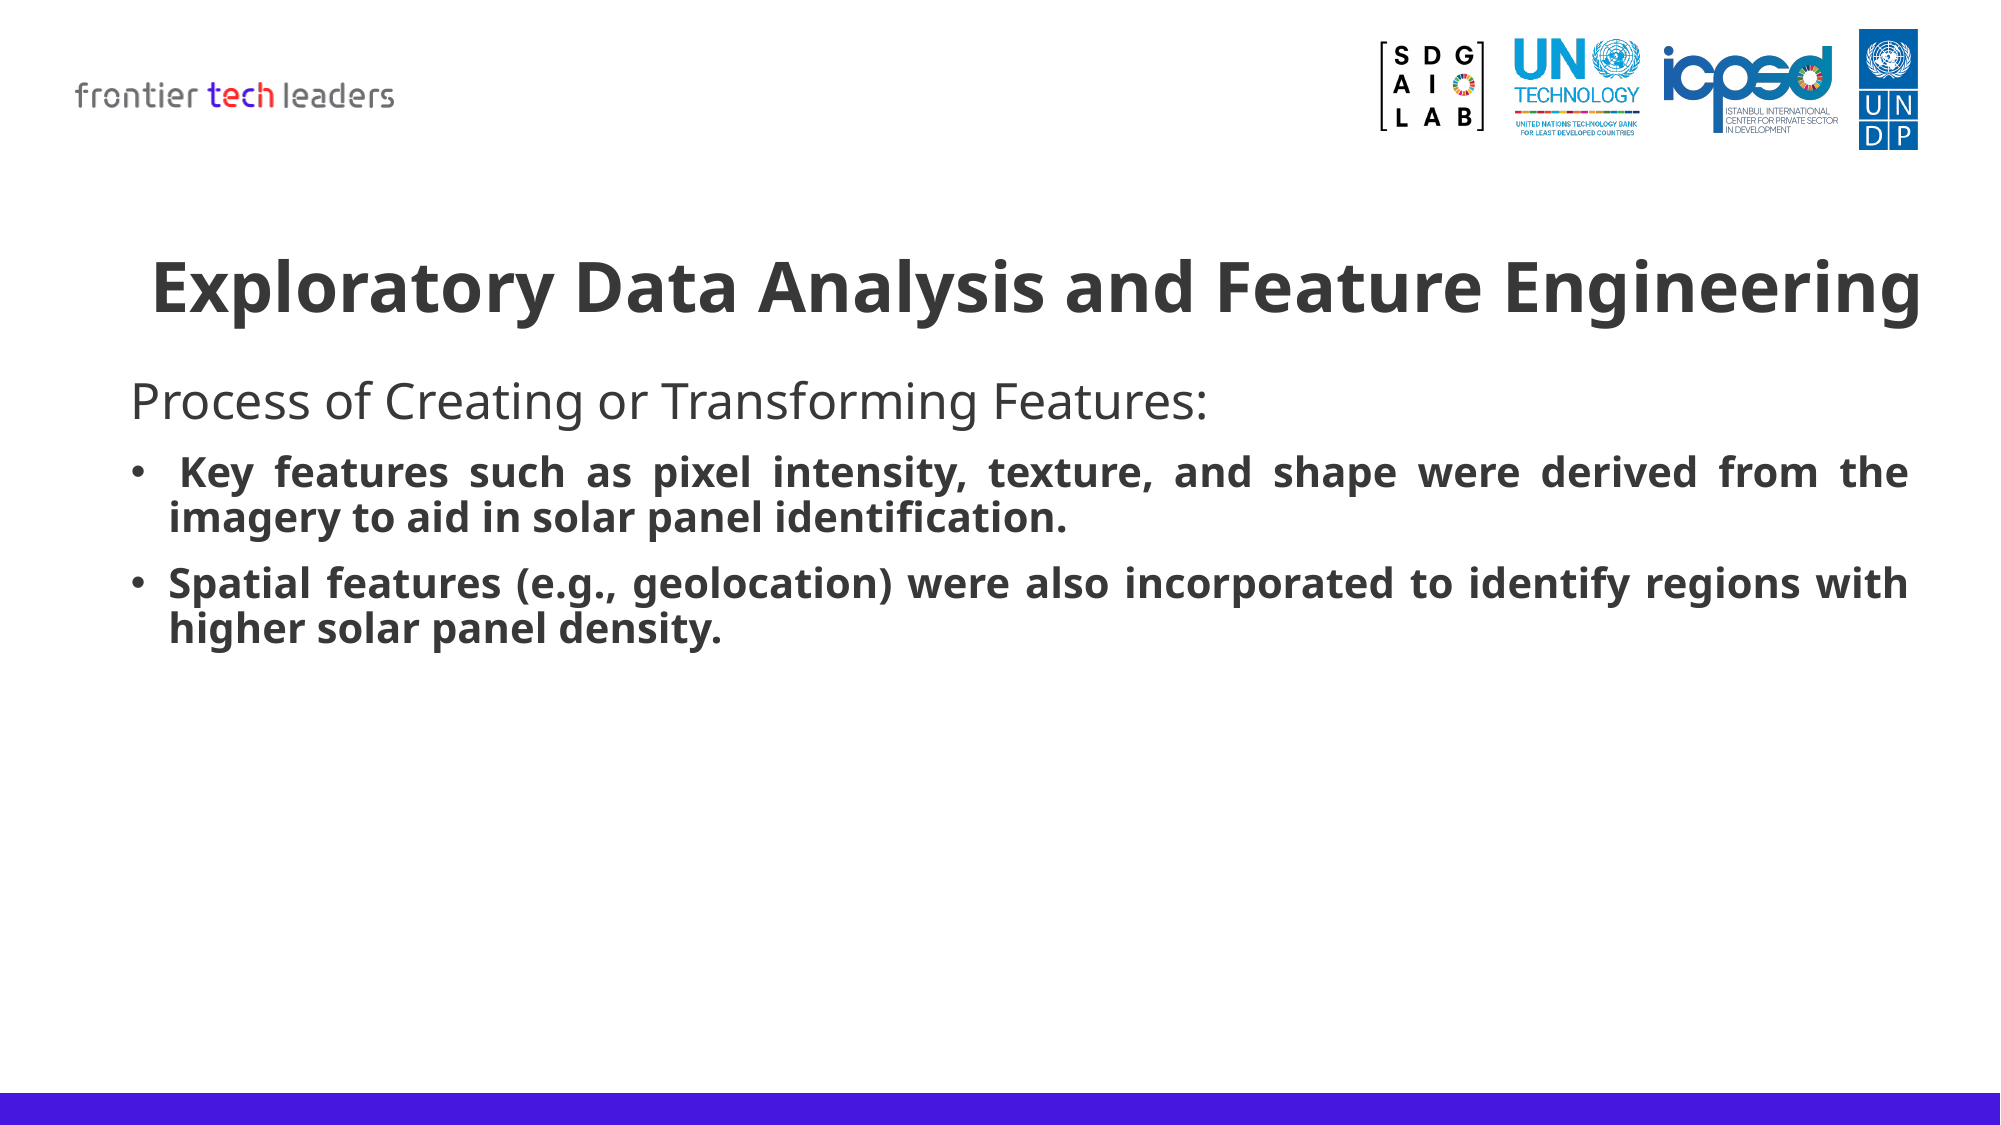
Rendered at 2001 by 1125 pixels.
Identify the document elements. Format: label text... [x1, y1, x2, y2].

text_box Process of Creating or Transforming Features: Key features such as pixel intensity, texture, and shape were derived from the imagery to aid in solar panel identification. Spatial features (e.g., geolocation) were also incorporated to identify regions with higher solar panel density. [123, 369, 1919, 1067]
picture [75, 82, 394, 108]
text_box Exploratory Data Analysis and Feature Engineering [142, 242, 2000, 338]
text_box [1377, 29, 1918, 150]
text_box [0, 1093, 2000, 1125]
